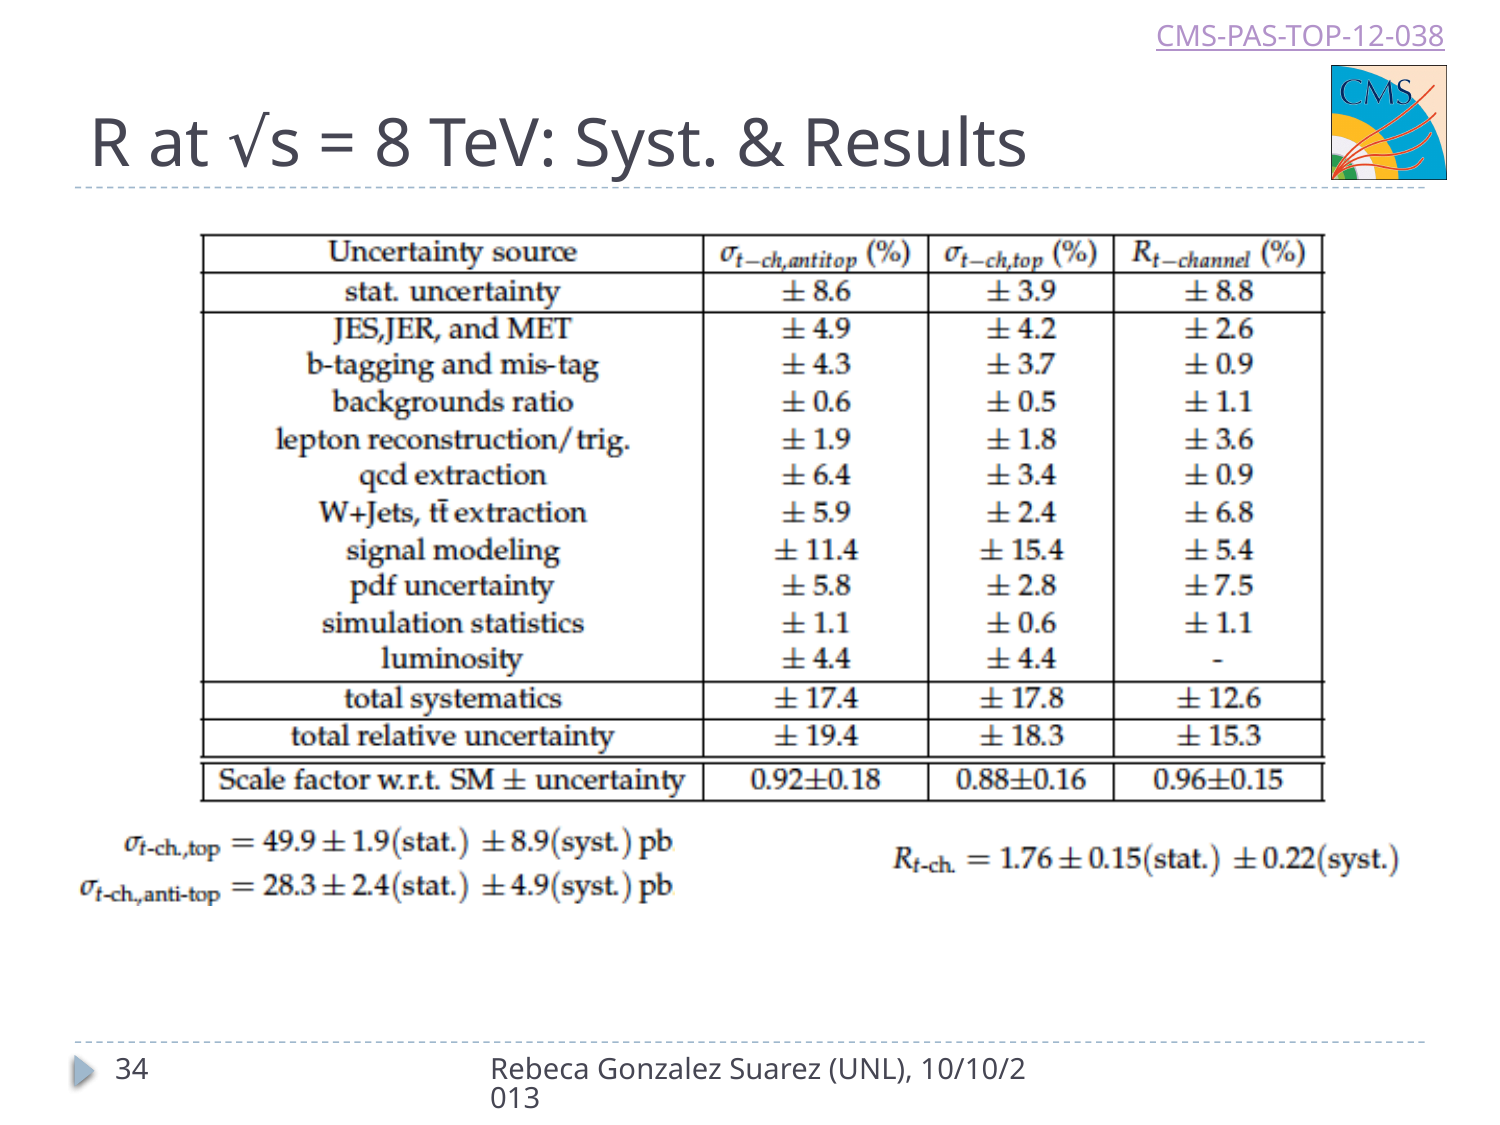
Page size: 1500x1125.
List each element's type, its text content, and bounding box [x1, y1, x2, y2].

slide_number 34 [100, 1042, 426, 1103]
title R at √s = 8 TeV: Syst. & Results [75, 37, 1331, 188]
text_box CMS-PAS-TOP-12-038 [1141, 9, 1460, 65]
picture [1331, 64, 1447, 180]
picture [1368, 81, 1380, 103]
picture [74, 220, 1333, 906]
picture [1341, 81, 1349, 103]
picture [1422, 133, 1431, 144]
footer Rebeca Gonzalez Suarez (UNL), 10/10/2013 [475, 1042, 1051, 1103]
picture [882, 824, 1406, 888]
